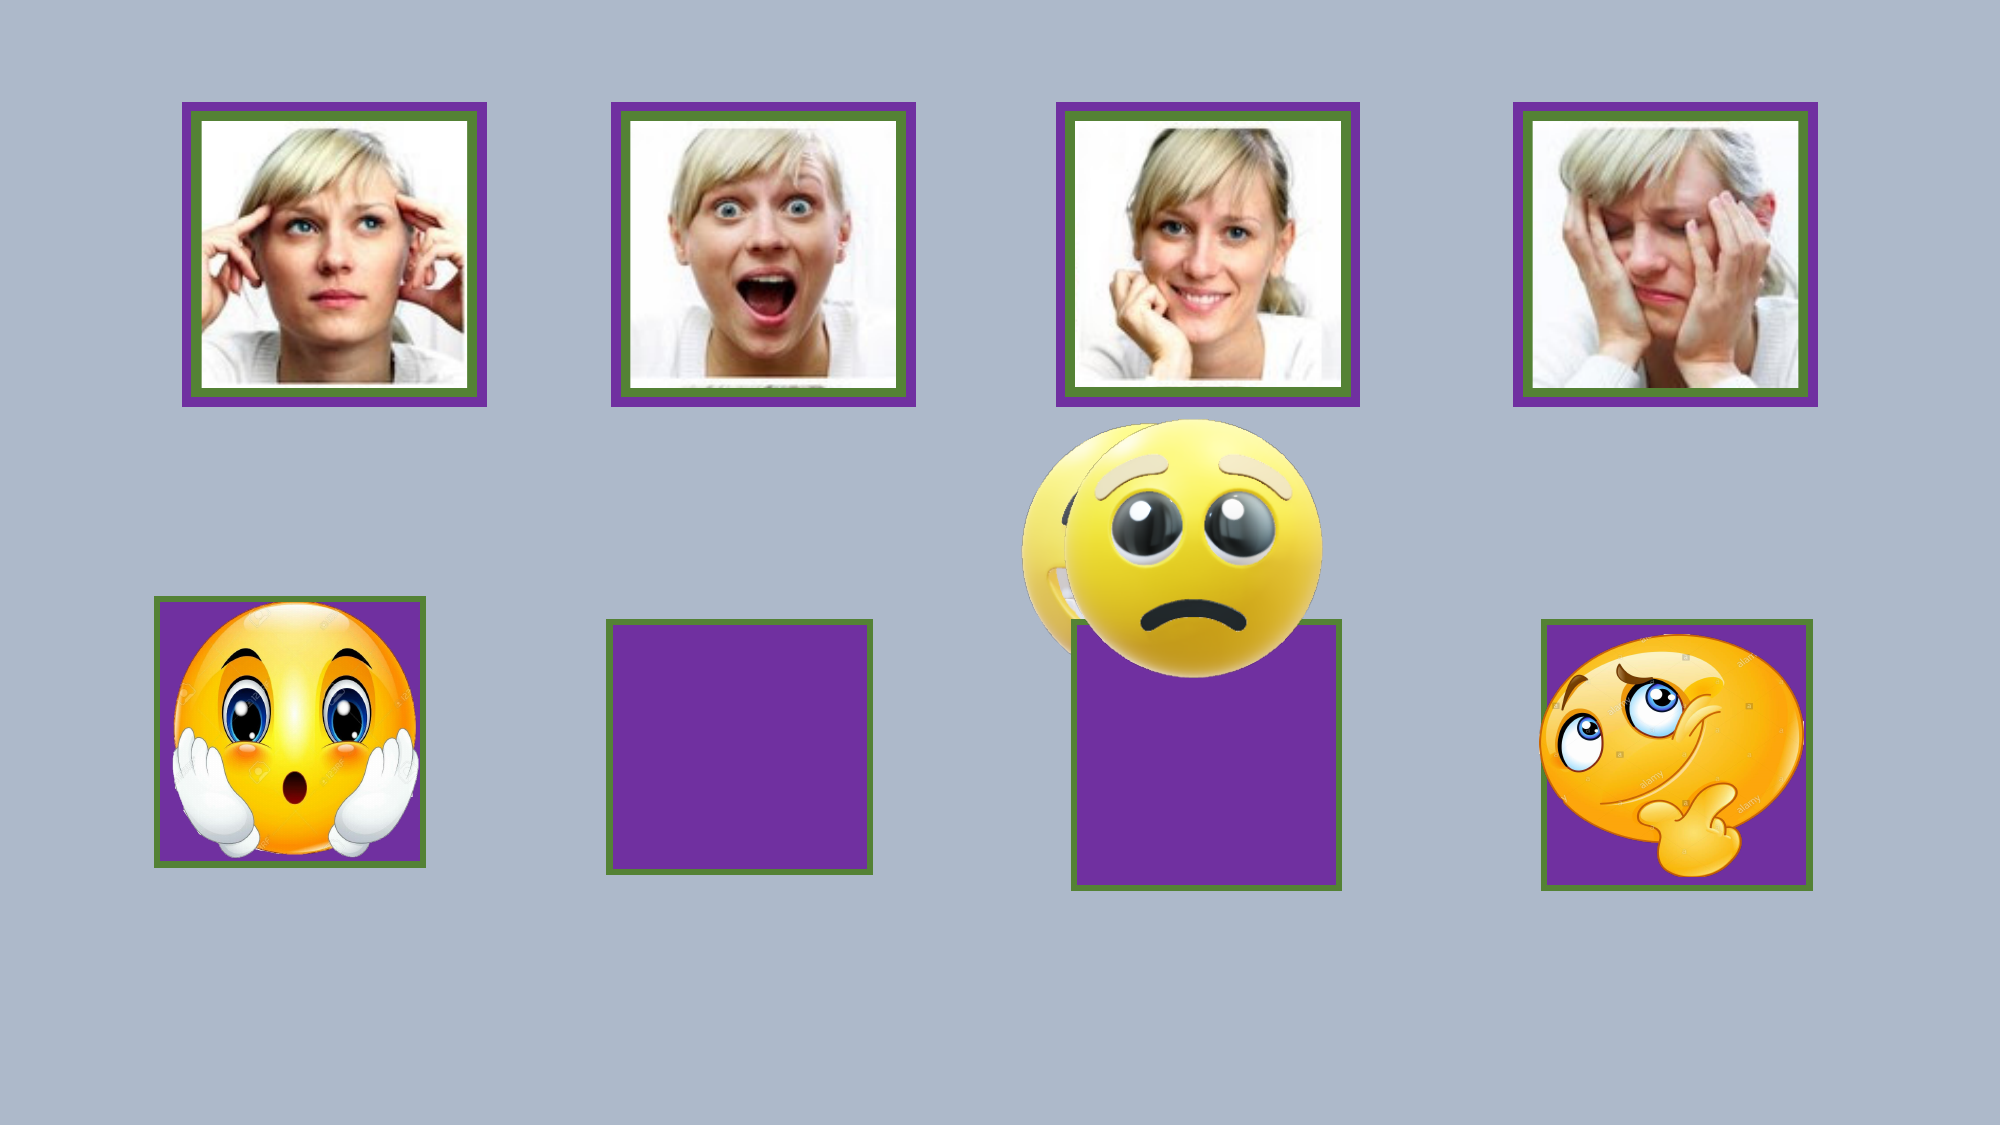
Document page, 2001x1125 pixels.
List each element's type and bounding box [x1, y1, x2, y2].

text_box [1539, 622, 1810, 895]
text_box [157, 593, 427, 865]
text_box [1060, 106, 1356, 402]
text_box [605, 622, 875, 894]
text_box [1074, 622, 1339, 888]
picture [1015, 416, 1326, 689]
text_box [615, 106, 912, 402]
text_box [1517, 106, 1814, 402]
text_box [186, 106, 482, 402]
